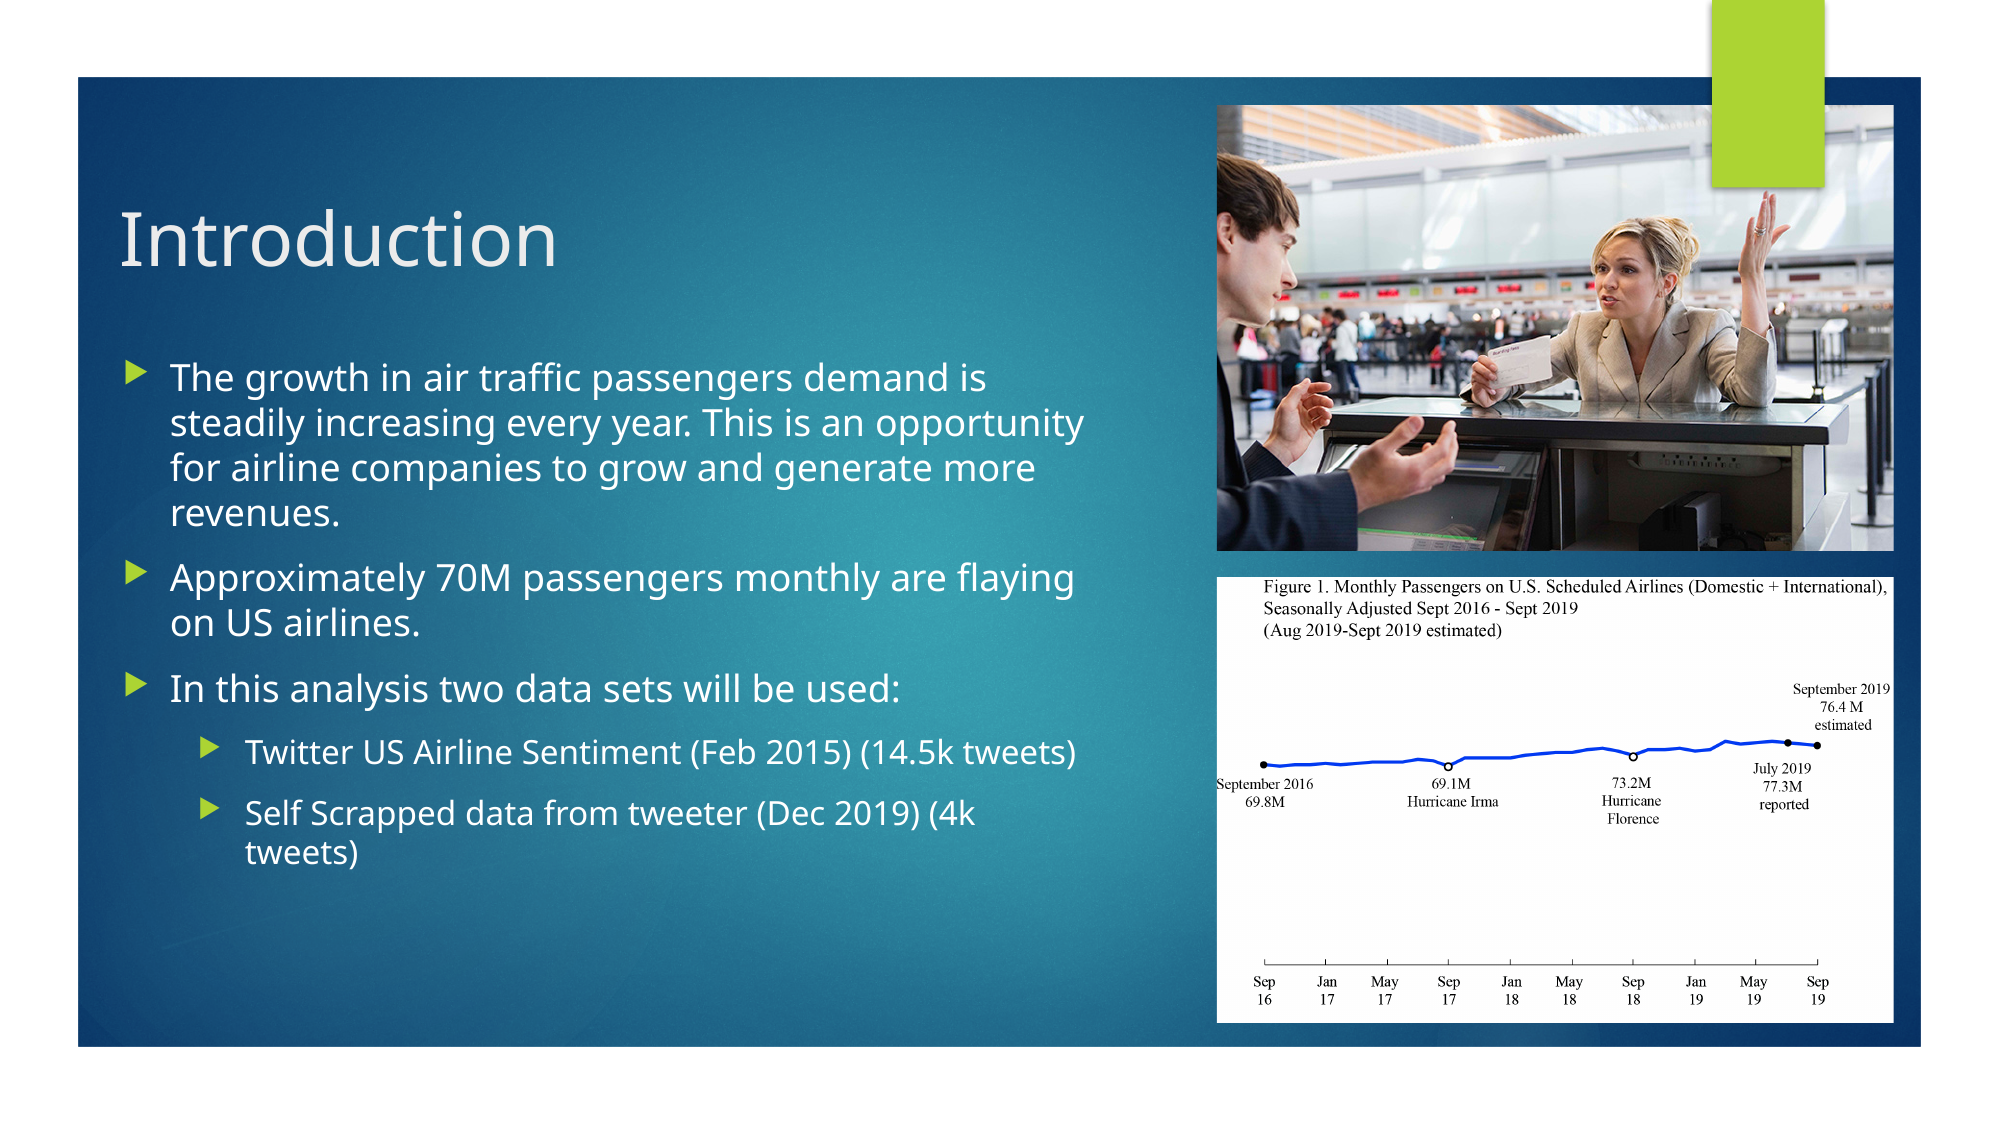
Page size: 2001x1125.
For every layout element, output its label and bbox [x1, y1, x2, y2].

text_box [0, 0, 2000, 1125]
picture [1216, 105, 1894, 551]
picture [1216, 577, 1894, 1023]
